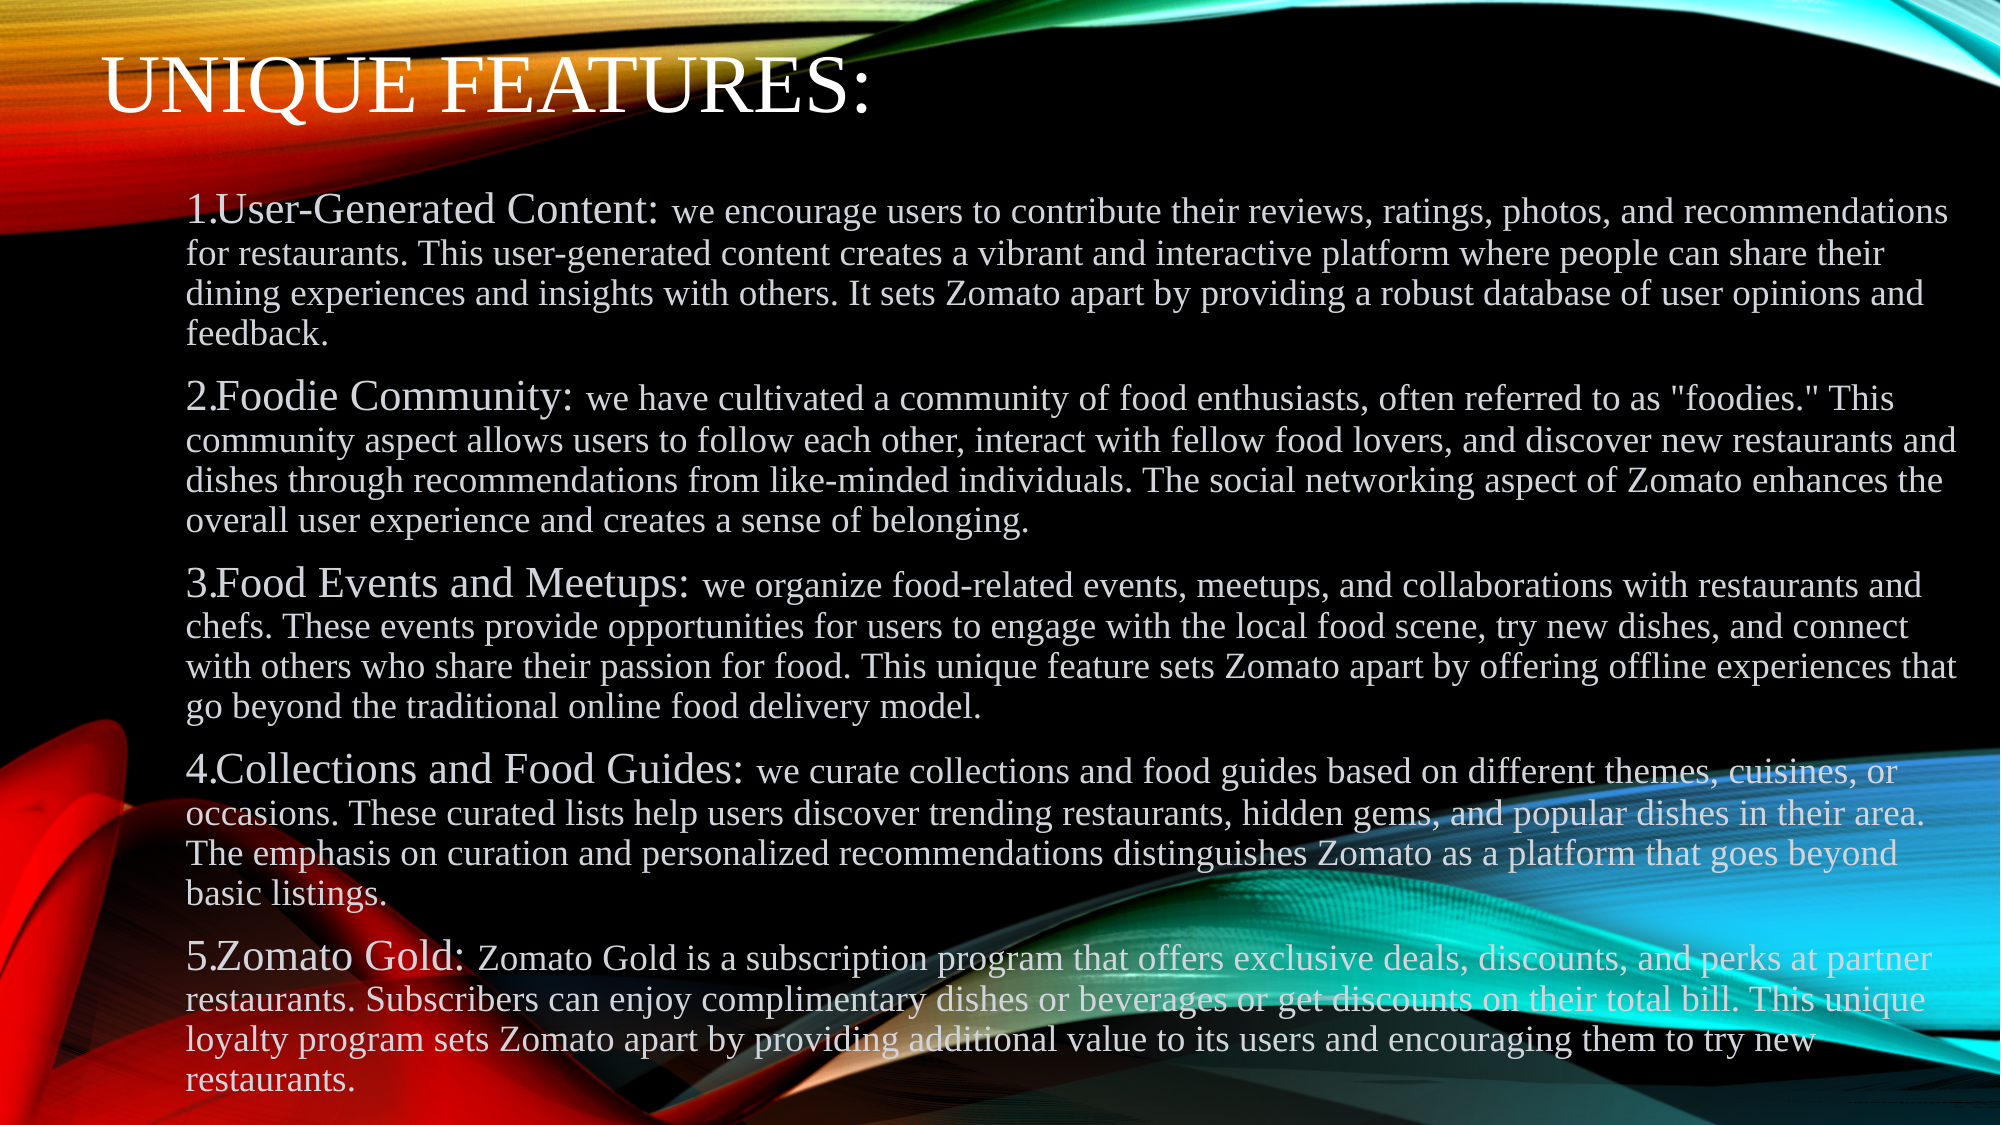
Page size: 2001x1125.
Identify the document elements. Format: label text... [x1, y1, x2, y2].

picture [0, 0, 2000, 237]
title Unique features: [85, 0, 1775, 139]
subtitle User-Generated Content: we encourage users to contribute their reviews, ratings, photos, and recommendations for restaurants. This user-generated content creates a vibrant and interactive platform where people can share their dining experiences and insights with others. It sets Zomato apart by providing a robust database of user opinions and feedback. Foodie Community: we have cultivated a community of food enthusiasts, often referred to as "foodies." This community aspect allows users to follow each other, interact with fellow food lovers, and discover new restaurants and dishes through recommendations from like-minded individuals. The social networking aspect of Zomato enhances the overall user experience and creates a sense of belonging. Food Events and Meetups: we organize food-related events, meetups, and collaborations with restaurants and chefs. These events provide opportunities for users to engage with the local food scene, try new dishes, and connect with others who share their passion for food. This unique feature sets Zomato apart by offering offline experiences that go beyond the traditional online food delivery model. Collections and Food Guides: we curate collections and food guides based on different themes, cuisines, or occasions. These curated lists help users discover trending restaurants, hidden gems, and popular dishes in their area. The emphasis on curation and personalized recommendations distinguishes Zomato as a platform that goes beyond basic listings. Zomato Gold: Zomato Gold is a subscription program that offers exclusive deals, discounts, and perks at partner restaurants. Subscribers can enjoy complimentary dishes or beverages or get discounts on their total bill. This unique loyalty program sets Zomato apart by providing additional value to its users and encouraging them to try new restaurants. [170, 177, 1980, 1109]
picture [0, 717, 2000, 1125]
